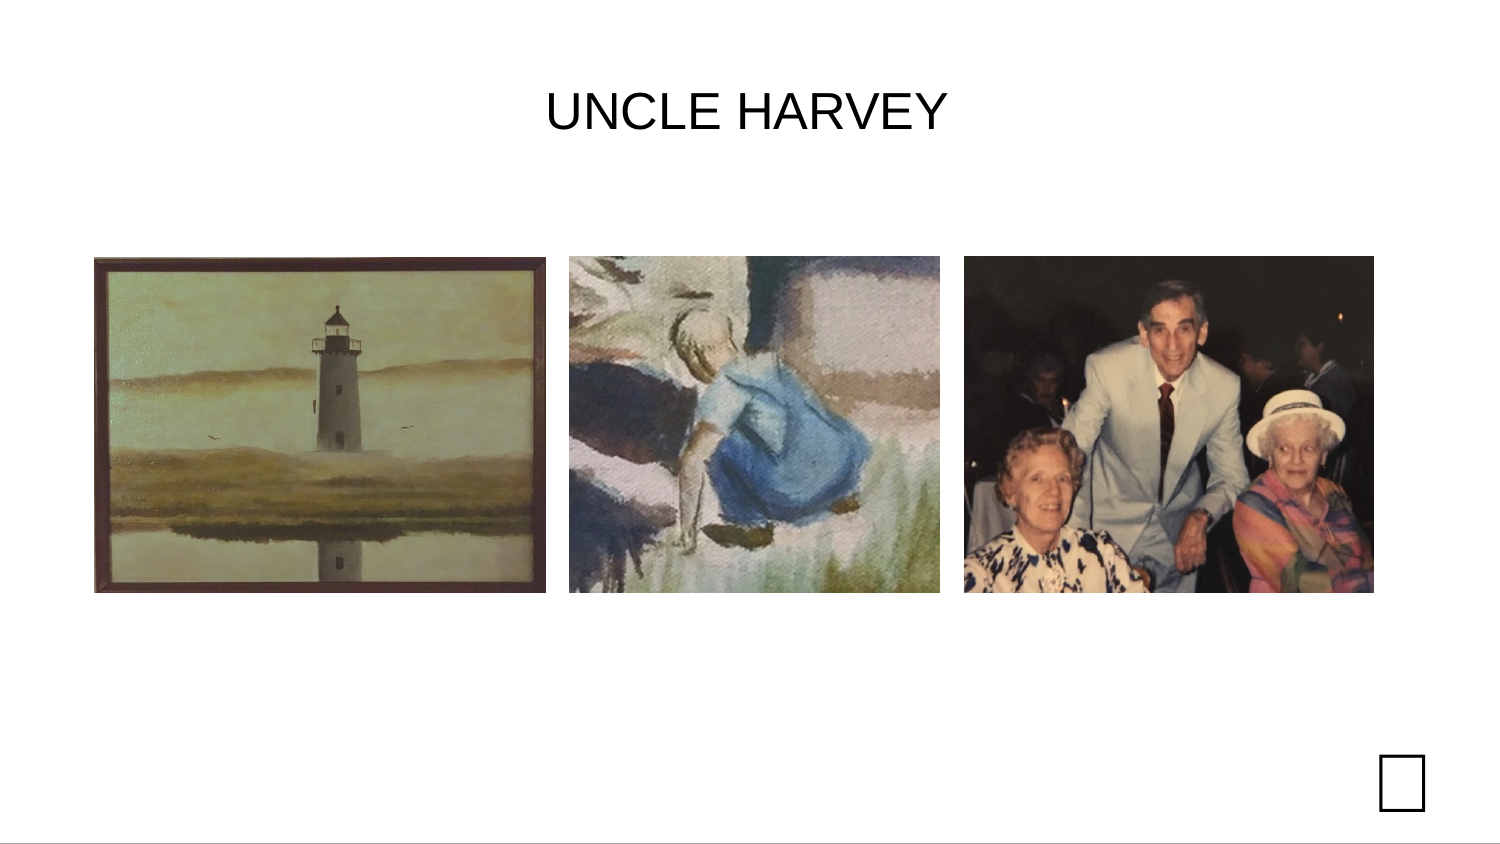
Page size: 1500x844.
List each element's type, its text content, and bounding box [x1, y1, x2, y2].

picture [569, 256, 941, 594]
picture [93, 257, 546, 594]
text_box [0, 0, 1500, 844]
text_box 😬 [1356, 722, 1473, 837]
title UNCLE harvey [94, 89, 1402, 148]
picture [963, 256, 1375, 594]
